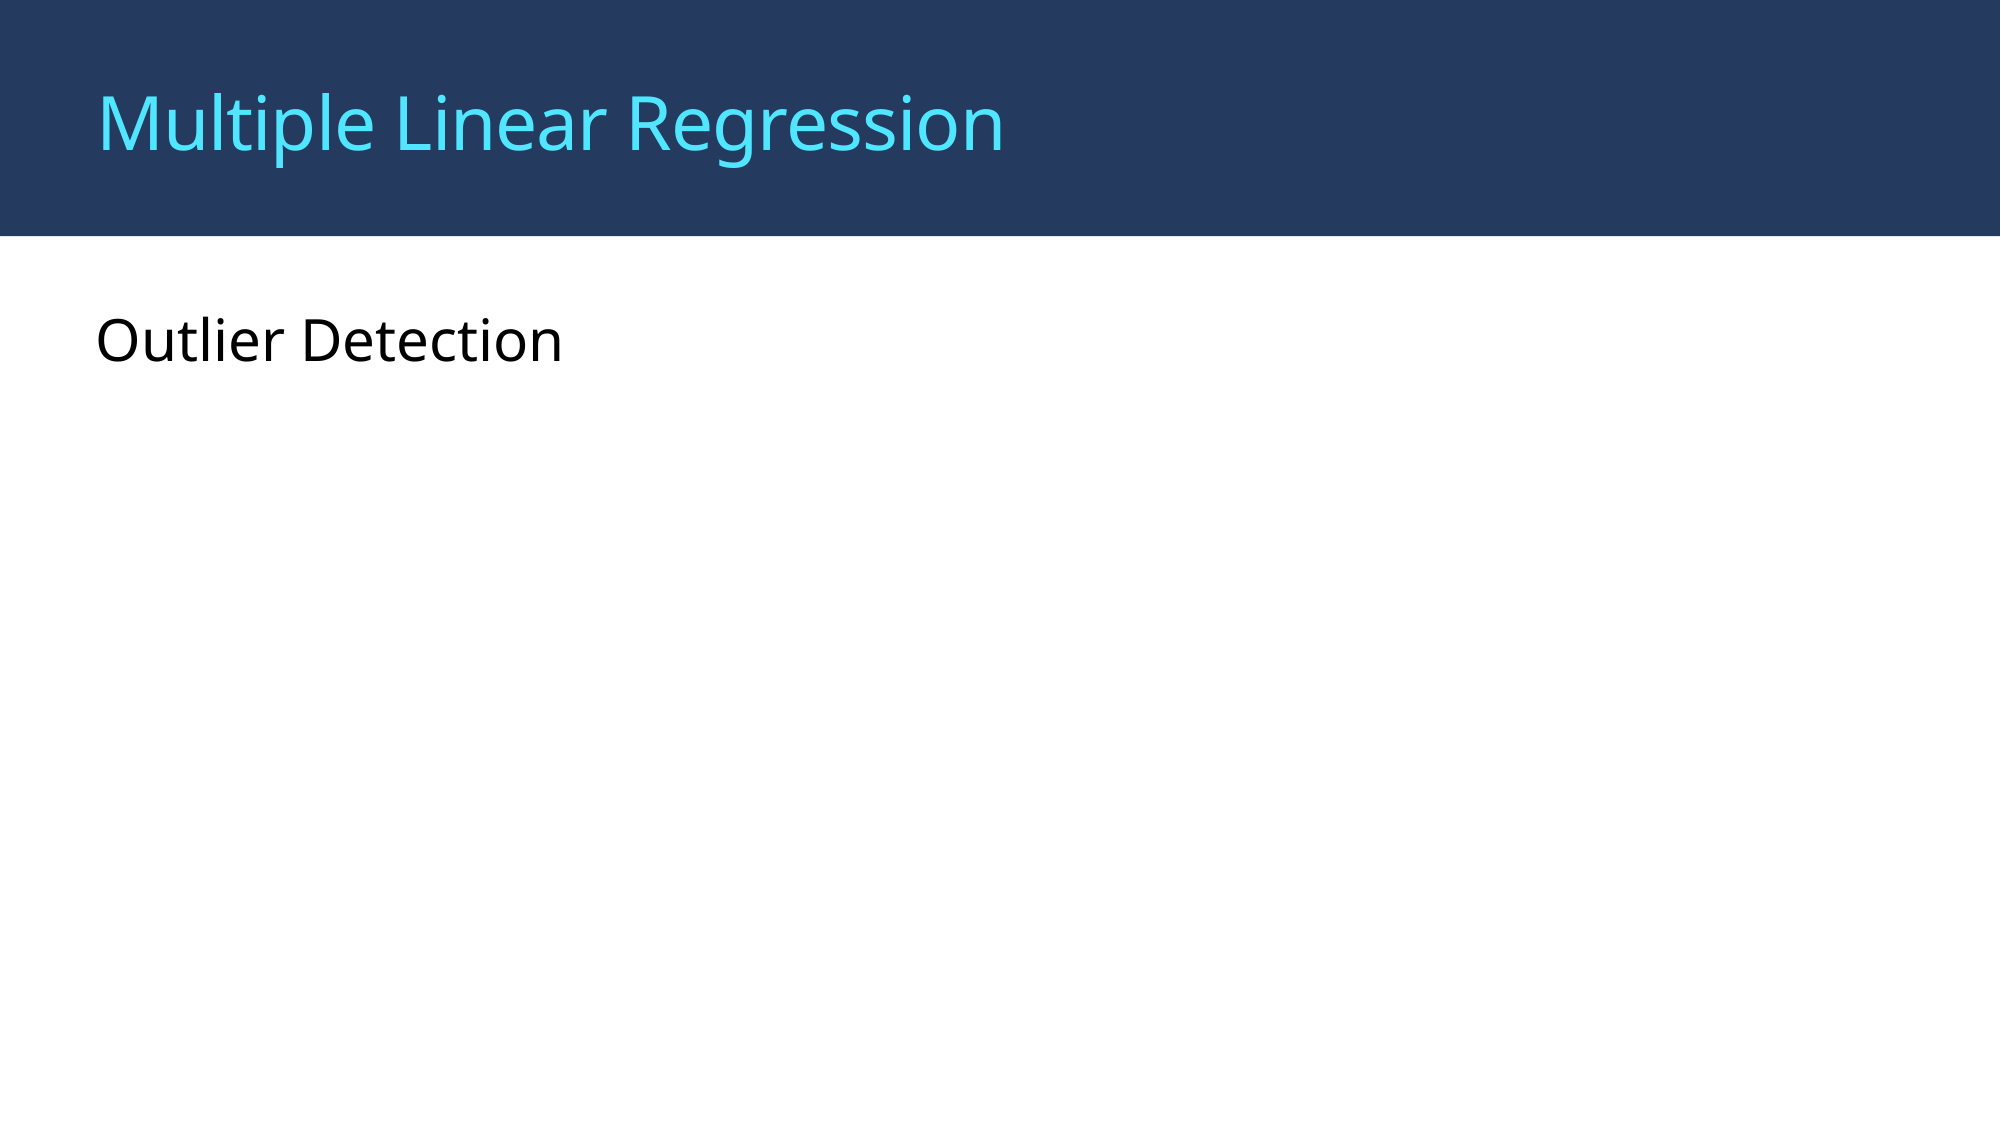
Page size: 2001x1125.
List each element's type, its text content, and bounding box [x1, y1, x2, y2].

list Outlier Detection [95, 302, 1904, 374]
title Multiple Linear Regression [96, 75, 1904, 166]
